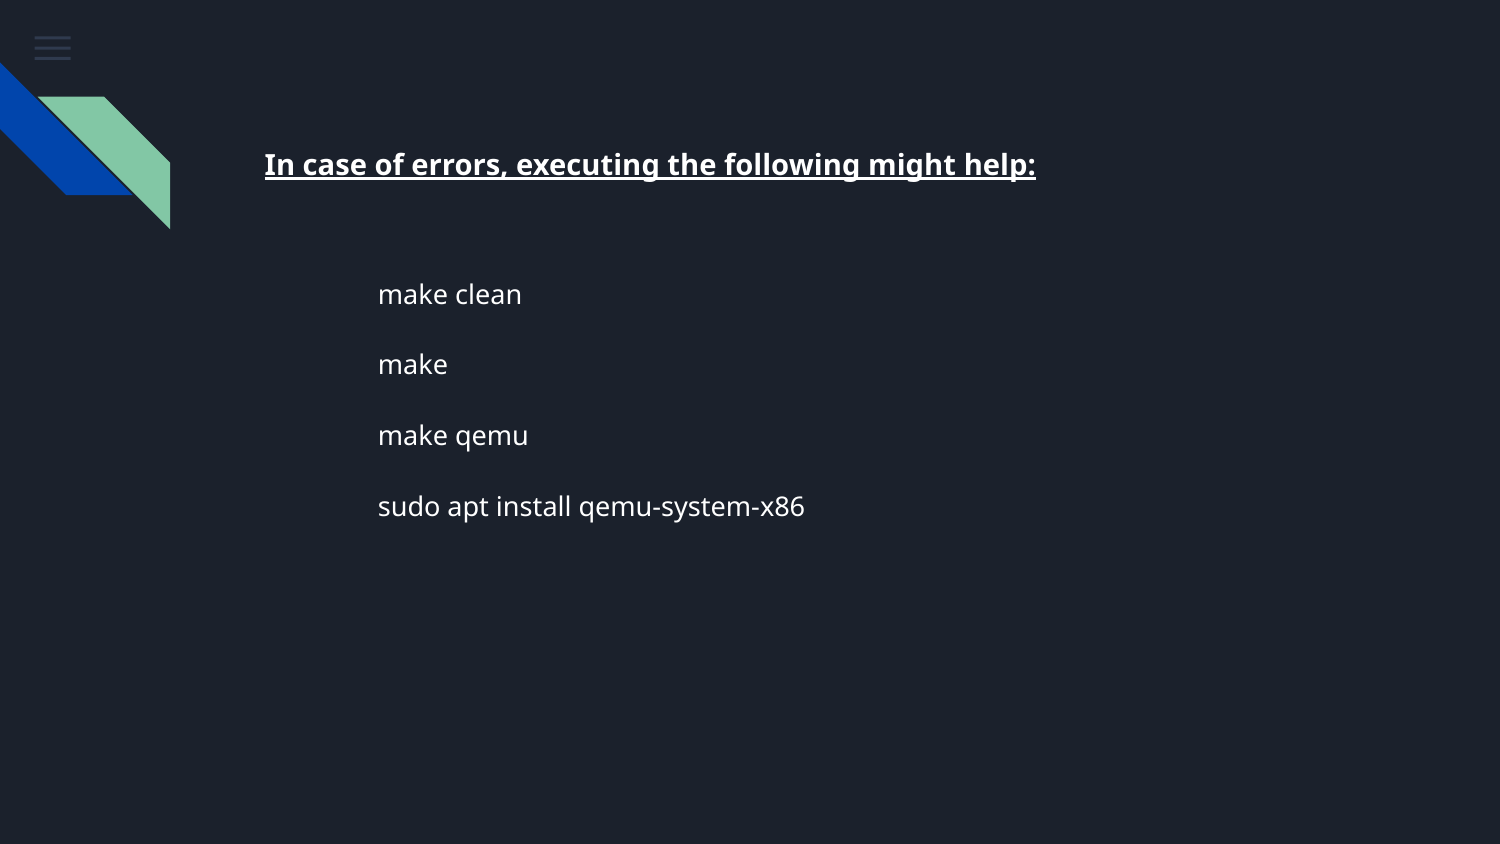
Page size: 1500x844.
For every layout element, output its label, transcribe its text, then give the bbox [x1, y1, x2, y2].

list make clean make make qemu sudo apt install qemu-system-x86 [212, 257, 1368, 735]
text_box In case of errors, executing the following might help: [249, 131, 1206, 239]
